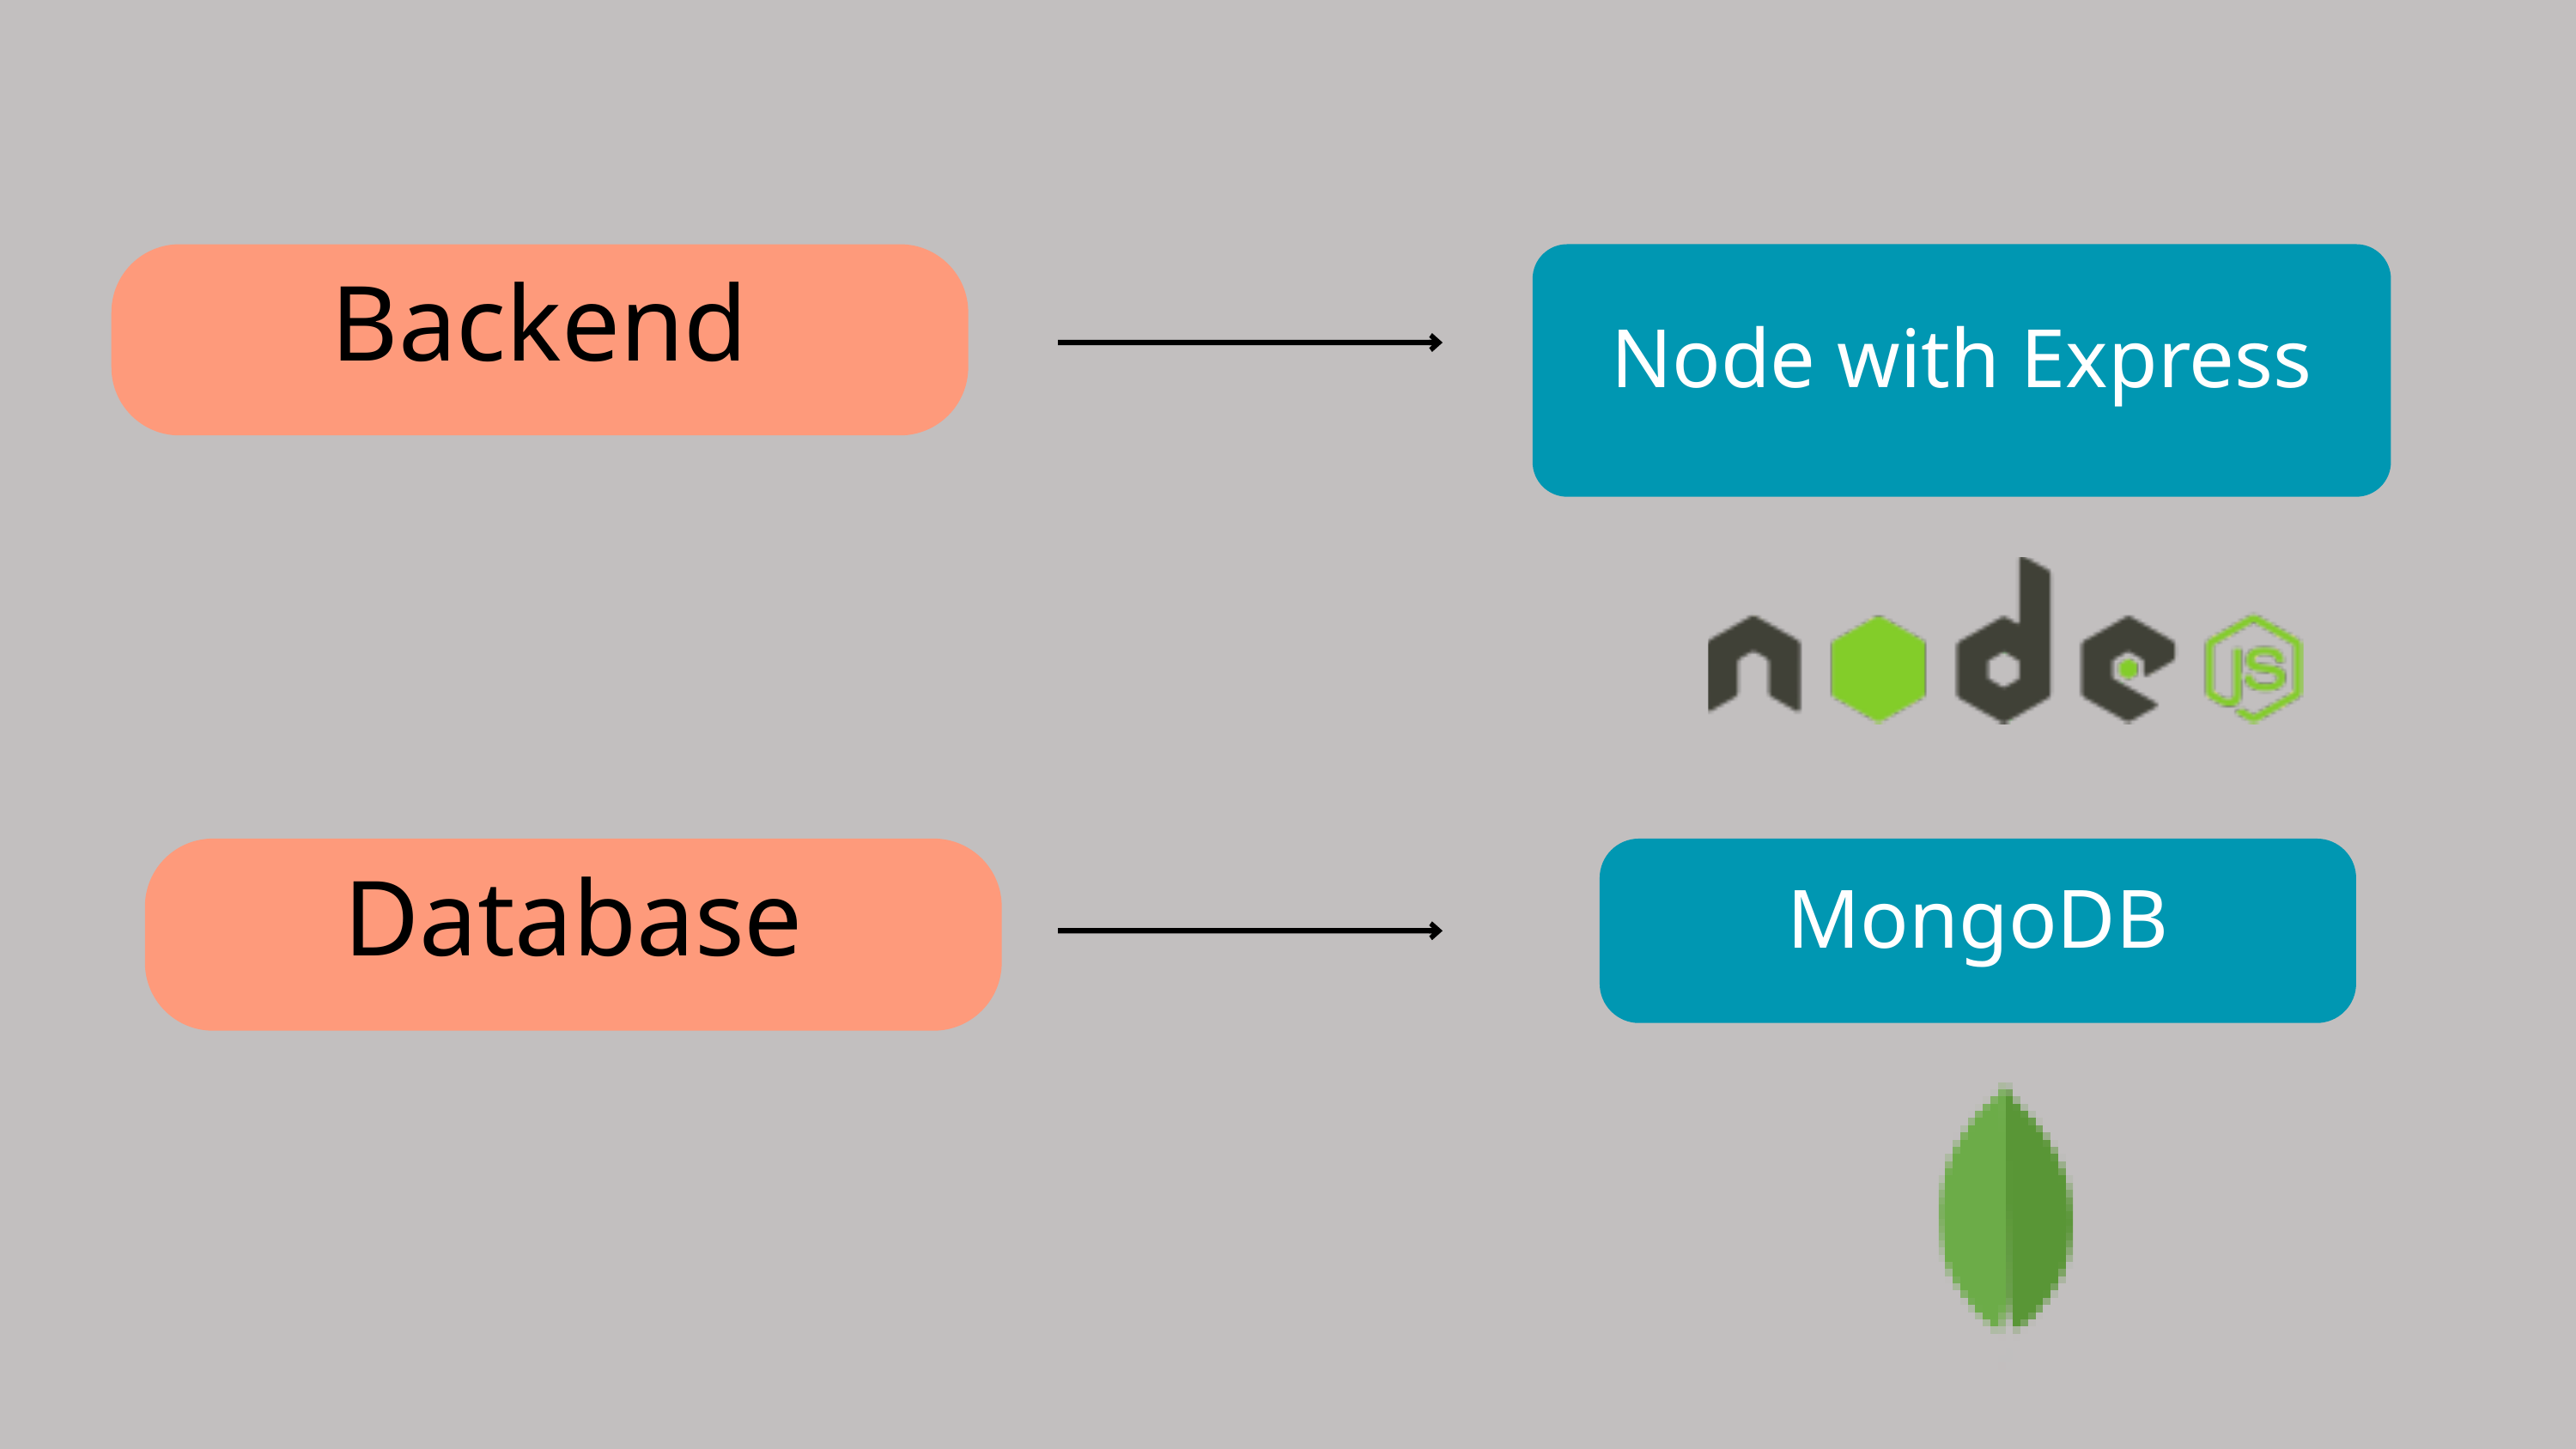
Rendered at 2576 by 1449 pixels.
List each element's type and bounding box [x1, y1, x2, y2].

text_box [144, 838, 1002, 1031]
text_box [1599, 838, 2357, 1023]
text_box [1058, 336, 1443, 349]
text_box [1708, 557, 2304, 724]
text_box [1058, 925, 1443, 937]
text_box [111, 244, 969, 436]
text_box [1532, 244, 2391, 497]
text_box [1938, 1082, 2074, 1370]
